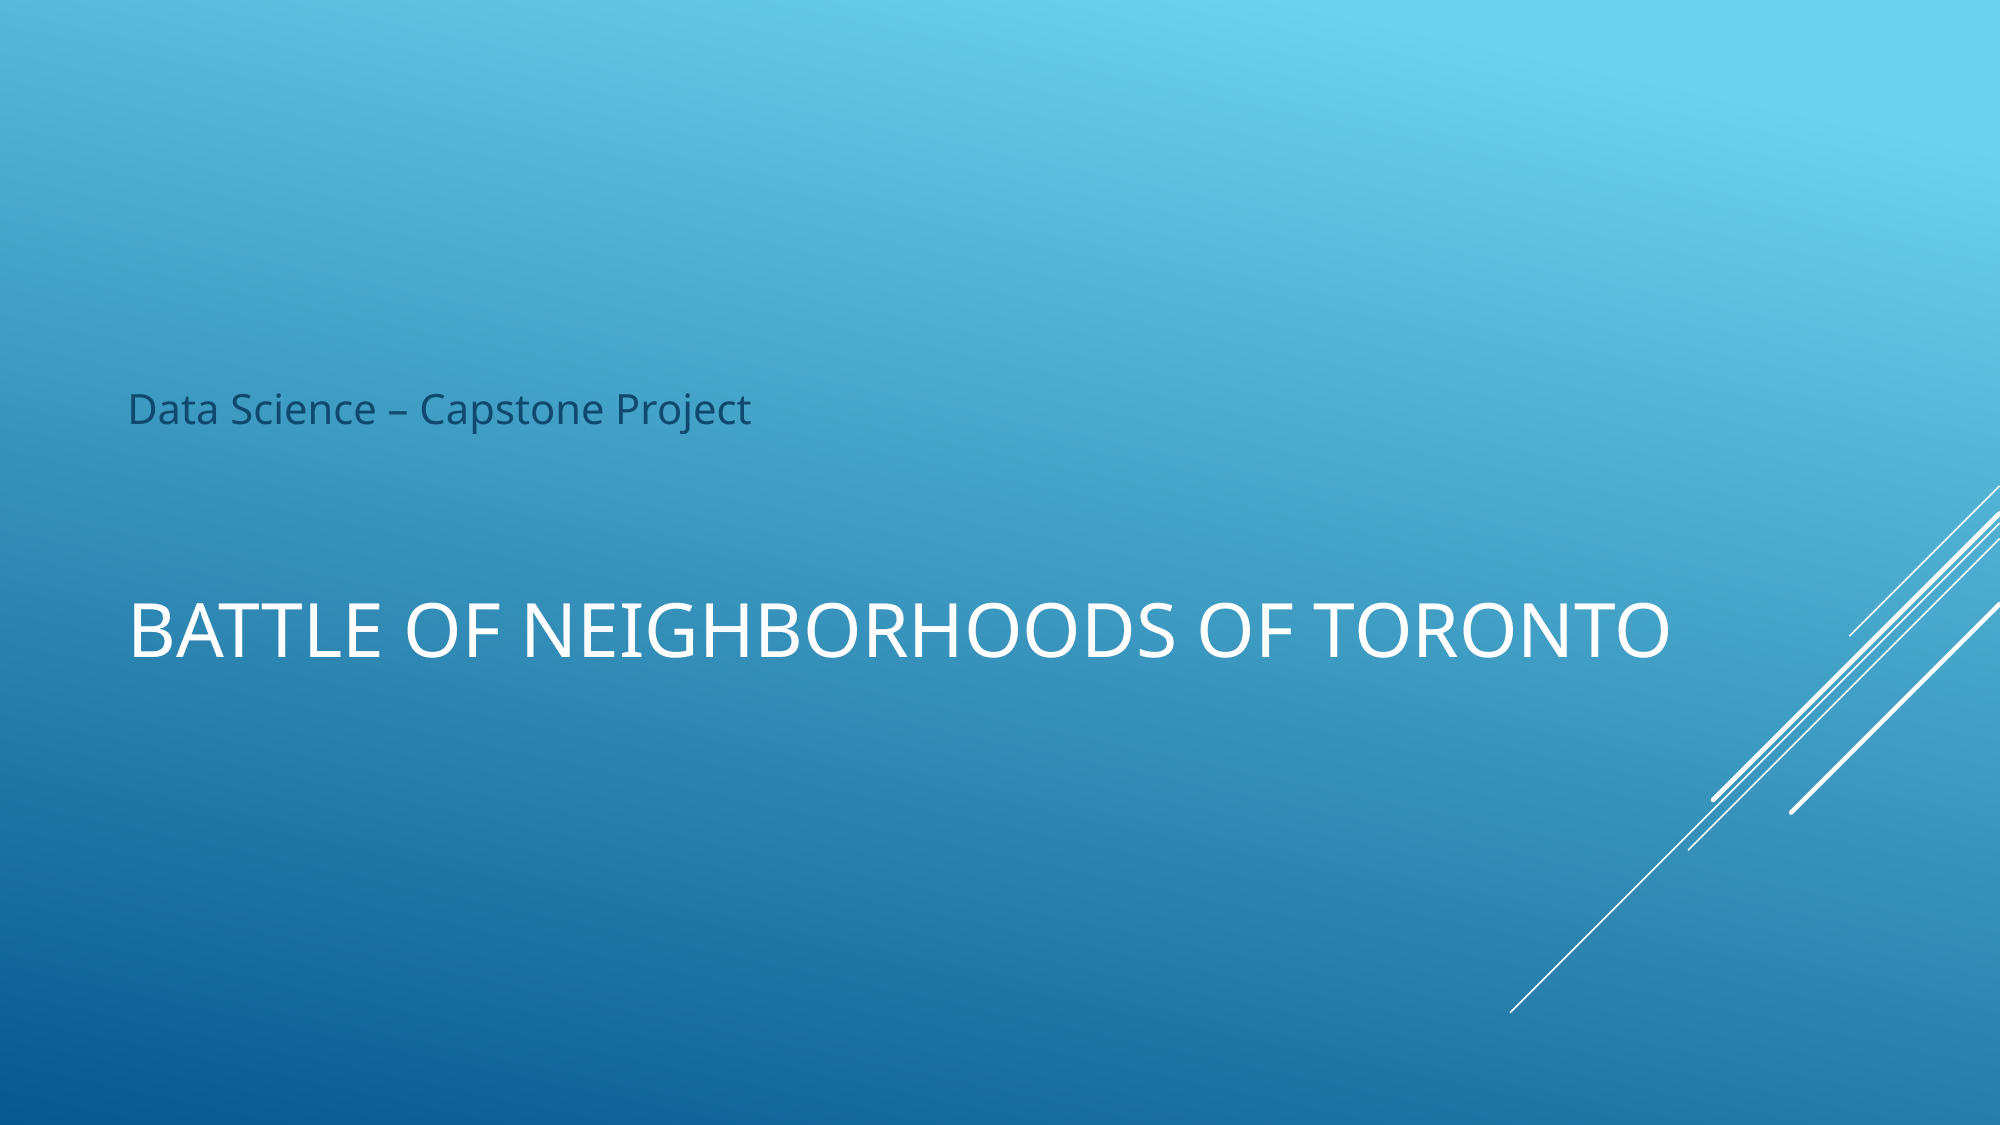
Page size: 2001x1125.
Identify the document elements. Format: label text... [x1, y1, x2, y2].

list Data Science – Capstone Project [112, 111, 1513, 705]
title Battle of Neighborhoods of Toronto [112, 504, 1690, 752]
